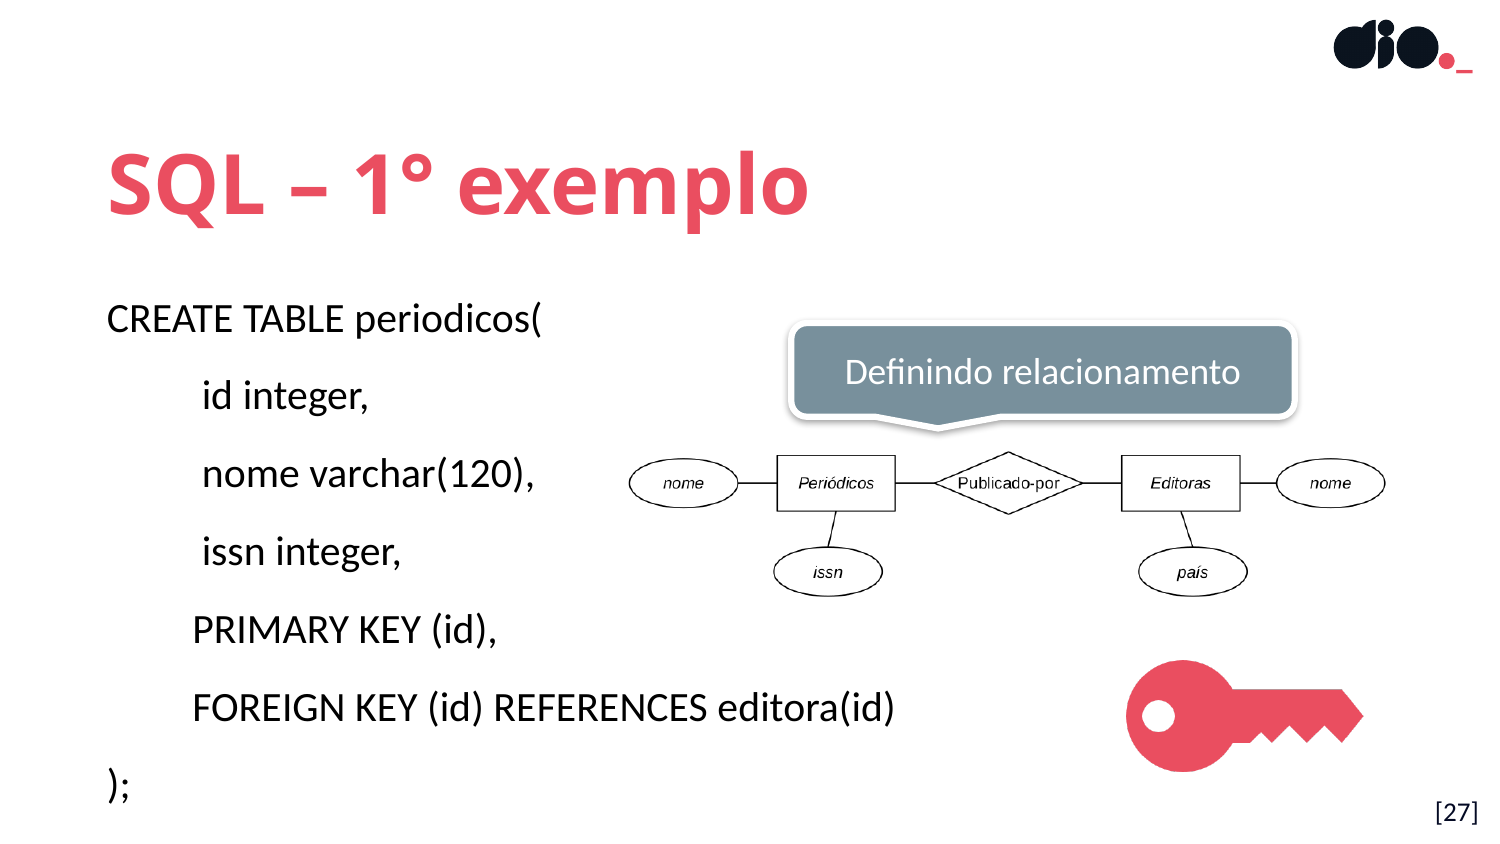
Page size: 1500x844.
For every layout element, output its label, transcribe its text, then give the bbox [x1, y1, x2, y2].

text_box SQL – 1° exemplo [92, 104, 1408, 243]
picture [616, 422, 1403, 844]
picture [1333, 19, 1473, 74]
text_box Definindo relacionamento [788, 319, 1298, 420]
slide_number [<número>] [1403, 779, 1494, 844]
text_box CREATE TABLE periodicos( id integer, nome varchar(120), issn integer, PRIMARY KEY (id), FOREIGN KEY (id) REFERENCES editora(id) ); [92, 302, 983, 789]
